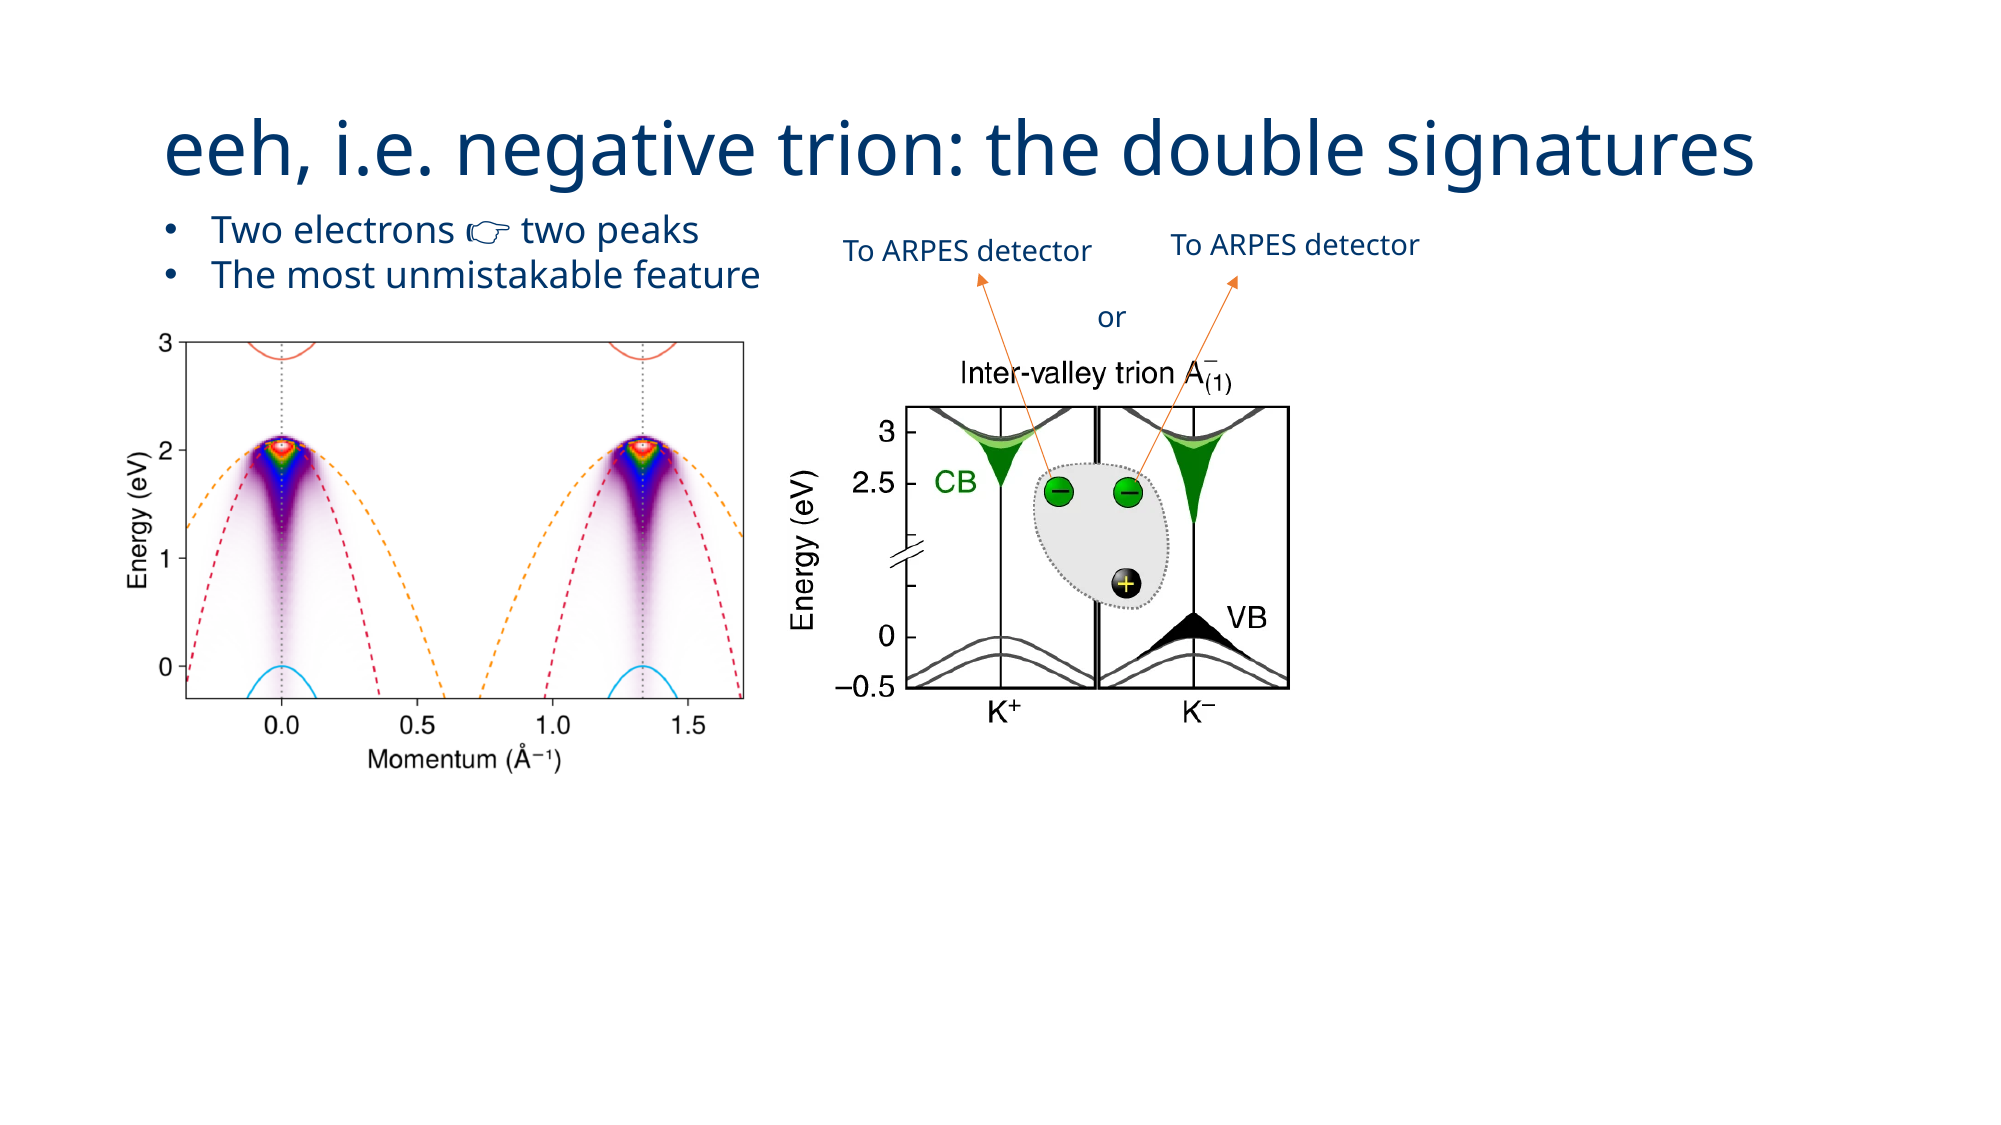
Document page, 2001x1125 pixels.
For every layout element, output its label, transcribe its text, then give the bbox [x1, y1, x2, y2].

picture [110, 329, 761, 796]
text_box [767, 218, 1590, 725]
text_box Two electrons 👉 two peaks The most unmistakable feature [149, 198, 1141, 304]
text_box eeh, i.e. negative trion: the double signatures [148, 93, 1828, 198]
